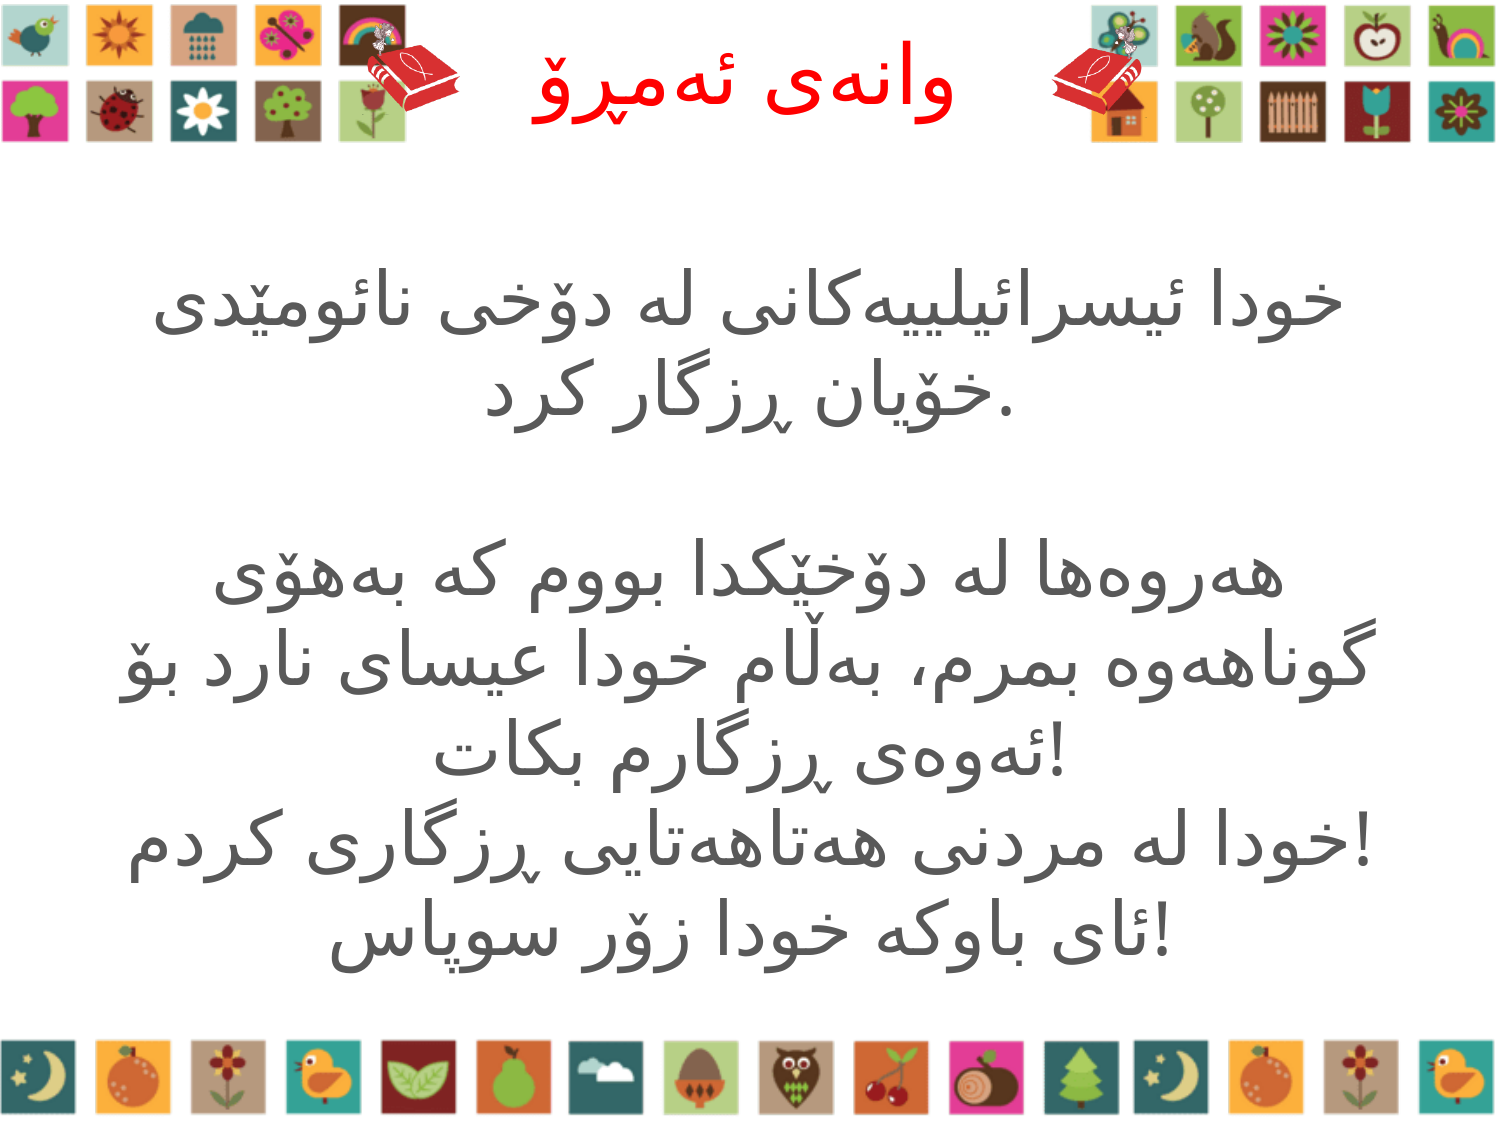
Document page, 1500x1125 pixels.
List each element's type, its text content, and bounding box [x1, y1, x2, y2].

picture [0, 3, 492, 150]
text_box خودا ئیسرائیلییەکانی لە دۆخی نائومێدی خۆیان ڕزگار کرد. هەروەها لە دۆخێکدا بووم کە بەهۆی گوناهەوە بمرم، بەڵام خودا عیسای نارد بۆ ئەوەی ڕزگارم بکات! خودا لە مردنی هەتاهەتایی ڕزگاری کردم! ئای باوکە خودا زۆر سوپاس! [76, 243, 1424, 979]
picture [1019, 3, 1500, 150]
text_box وانەی ئەمڕۆ [425, 13, 1077, 129]
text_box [0, 1028, 1500, 1118]
